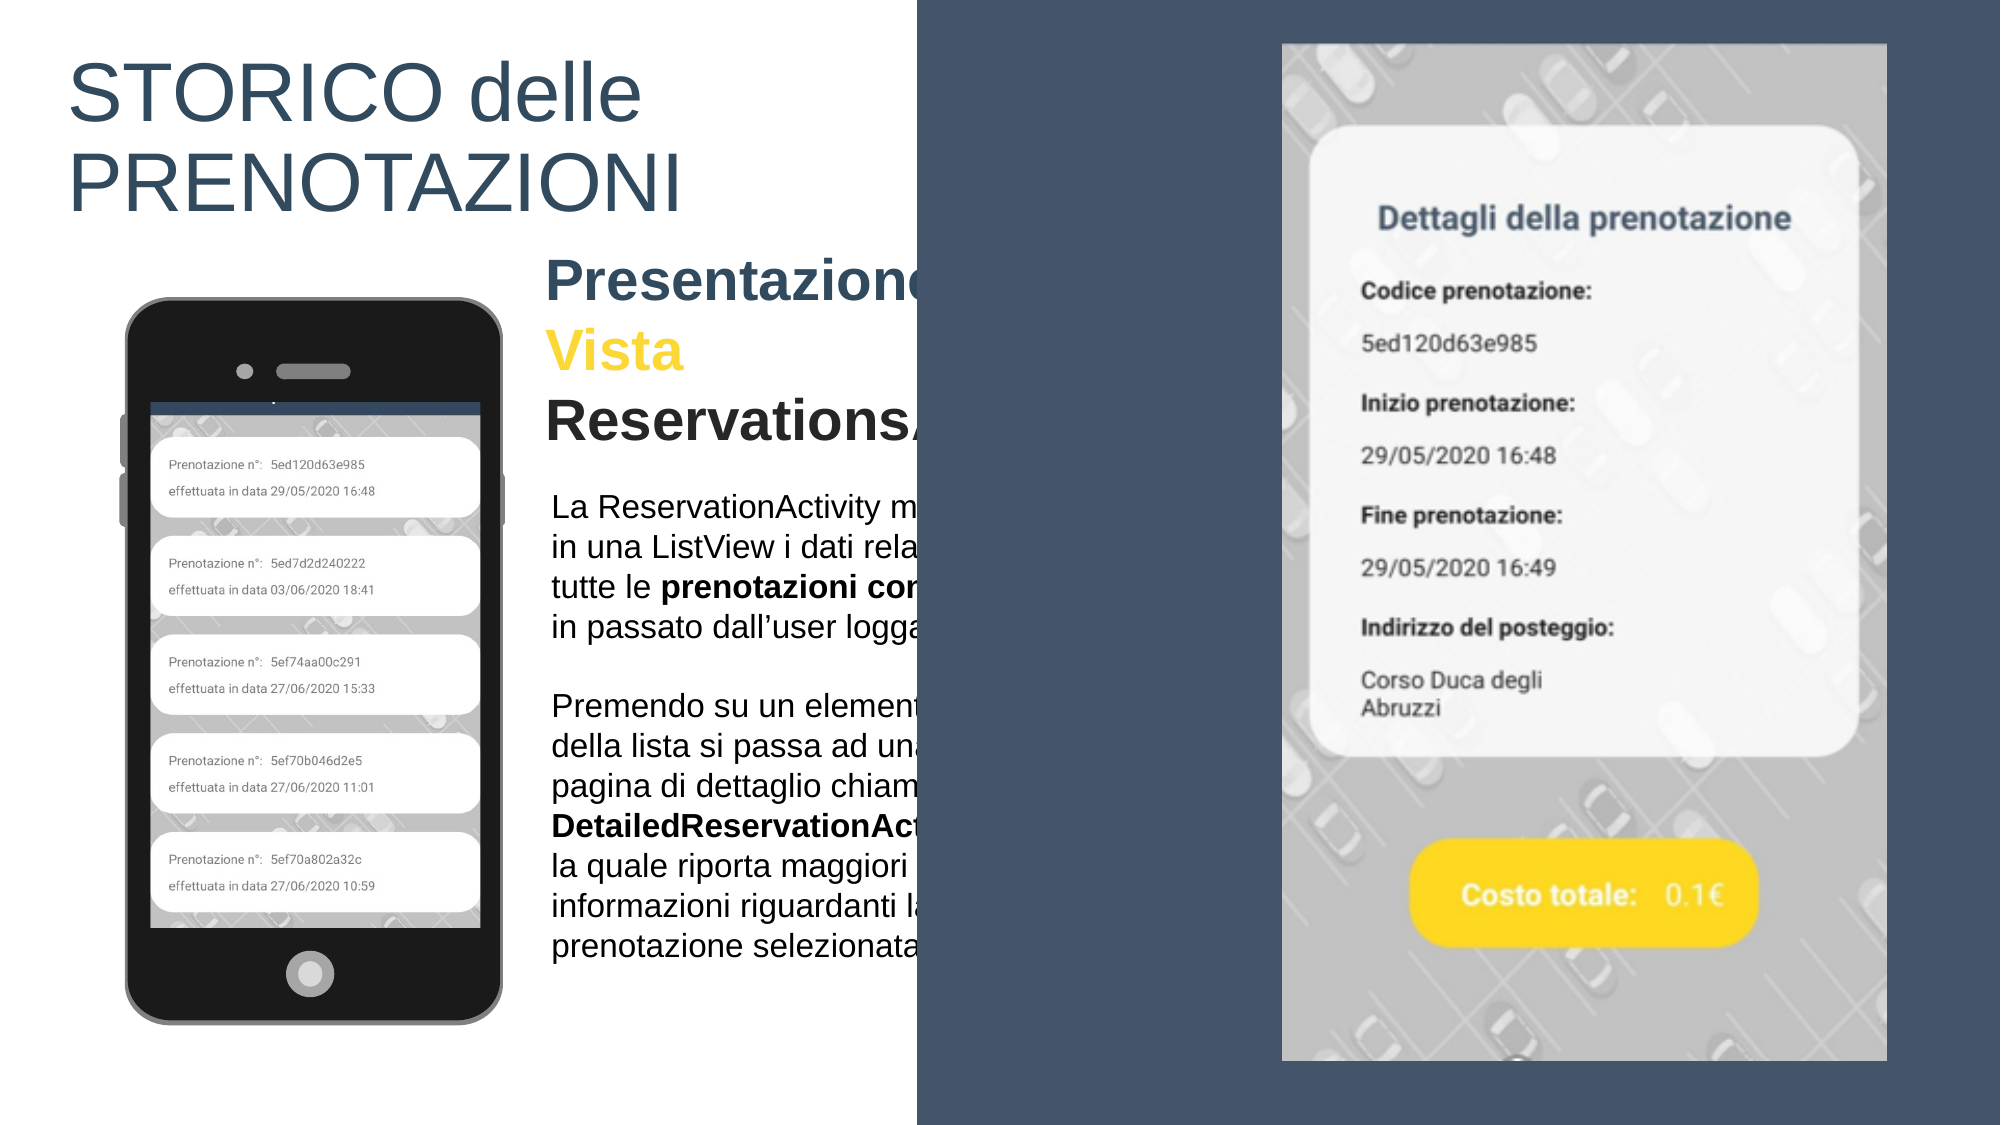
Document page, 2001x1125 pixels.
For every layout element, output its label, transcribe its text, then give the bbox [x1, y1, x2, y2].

title STORICO delle PRENOTAZIONI [52, 42, 800, 220]
text_box Presentazione Vista ReservationsActivity [530, 234, 917, 460]
text_box La ReservationActivity mostra in una ListView i dati relative a tutte le prenotazioni concluse in passato dall’user loggato. Premendo su un elemento della lista si passa ad una pagina di dettaglio chiamata DetailedReservationActivity, la quale riporta maggiori informazioni riguardanti la prenotazione selezionata. [536, 477, 917, 972]
picture [150, 402, 481, 928]
picture [917, 0, 2000, 1125]
